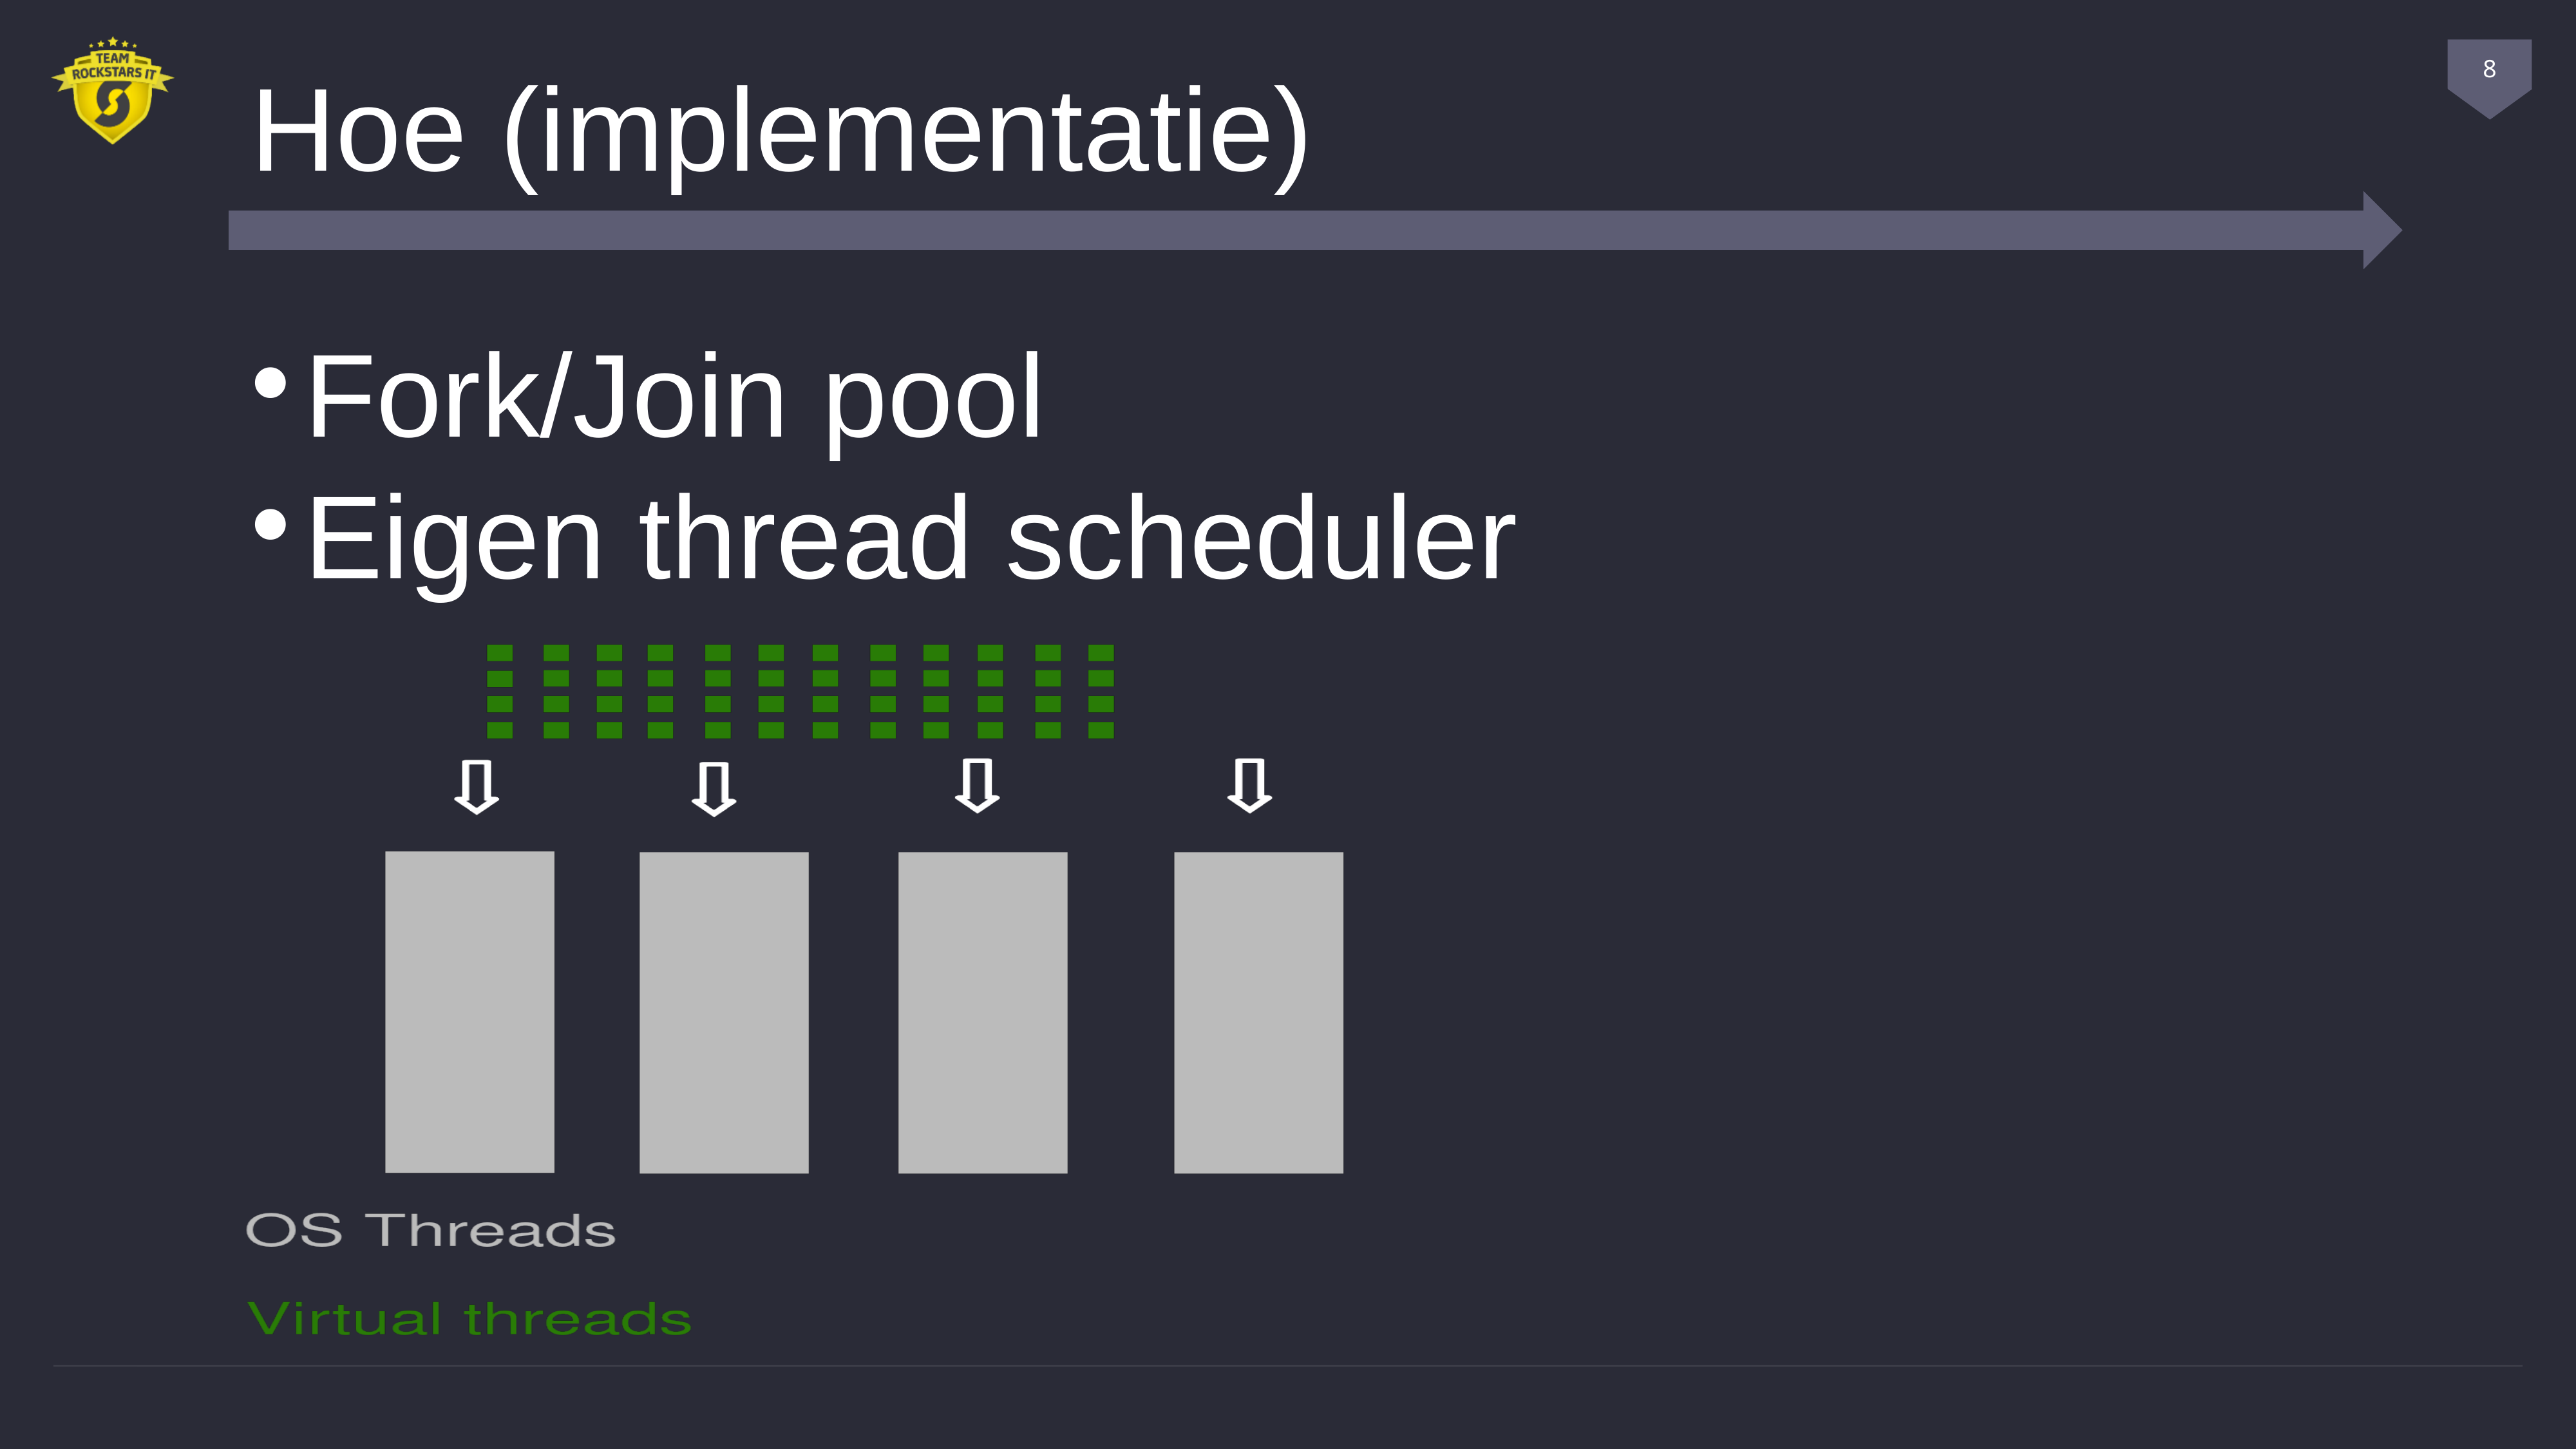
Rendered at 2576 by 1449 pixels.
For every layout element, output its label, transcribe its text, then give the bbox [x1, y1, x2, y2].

picture [41, 18, 186, 164]
text_box Hoe (implementatie) [242, 48, 2125, 190]
text_box <number> [2469, 46, 2510, 90]
picture [193, 603, 1450, 1353]
text_box Fork/Join pool Eigen thread scheduler [242, 314, 2343, 983]
text_box [229, 191, 2403, 270]
